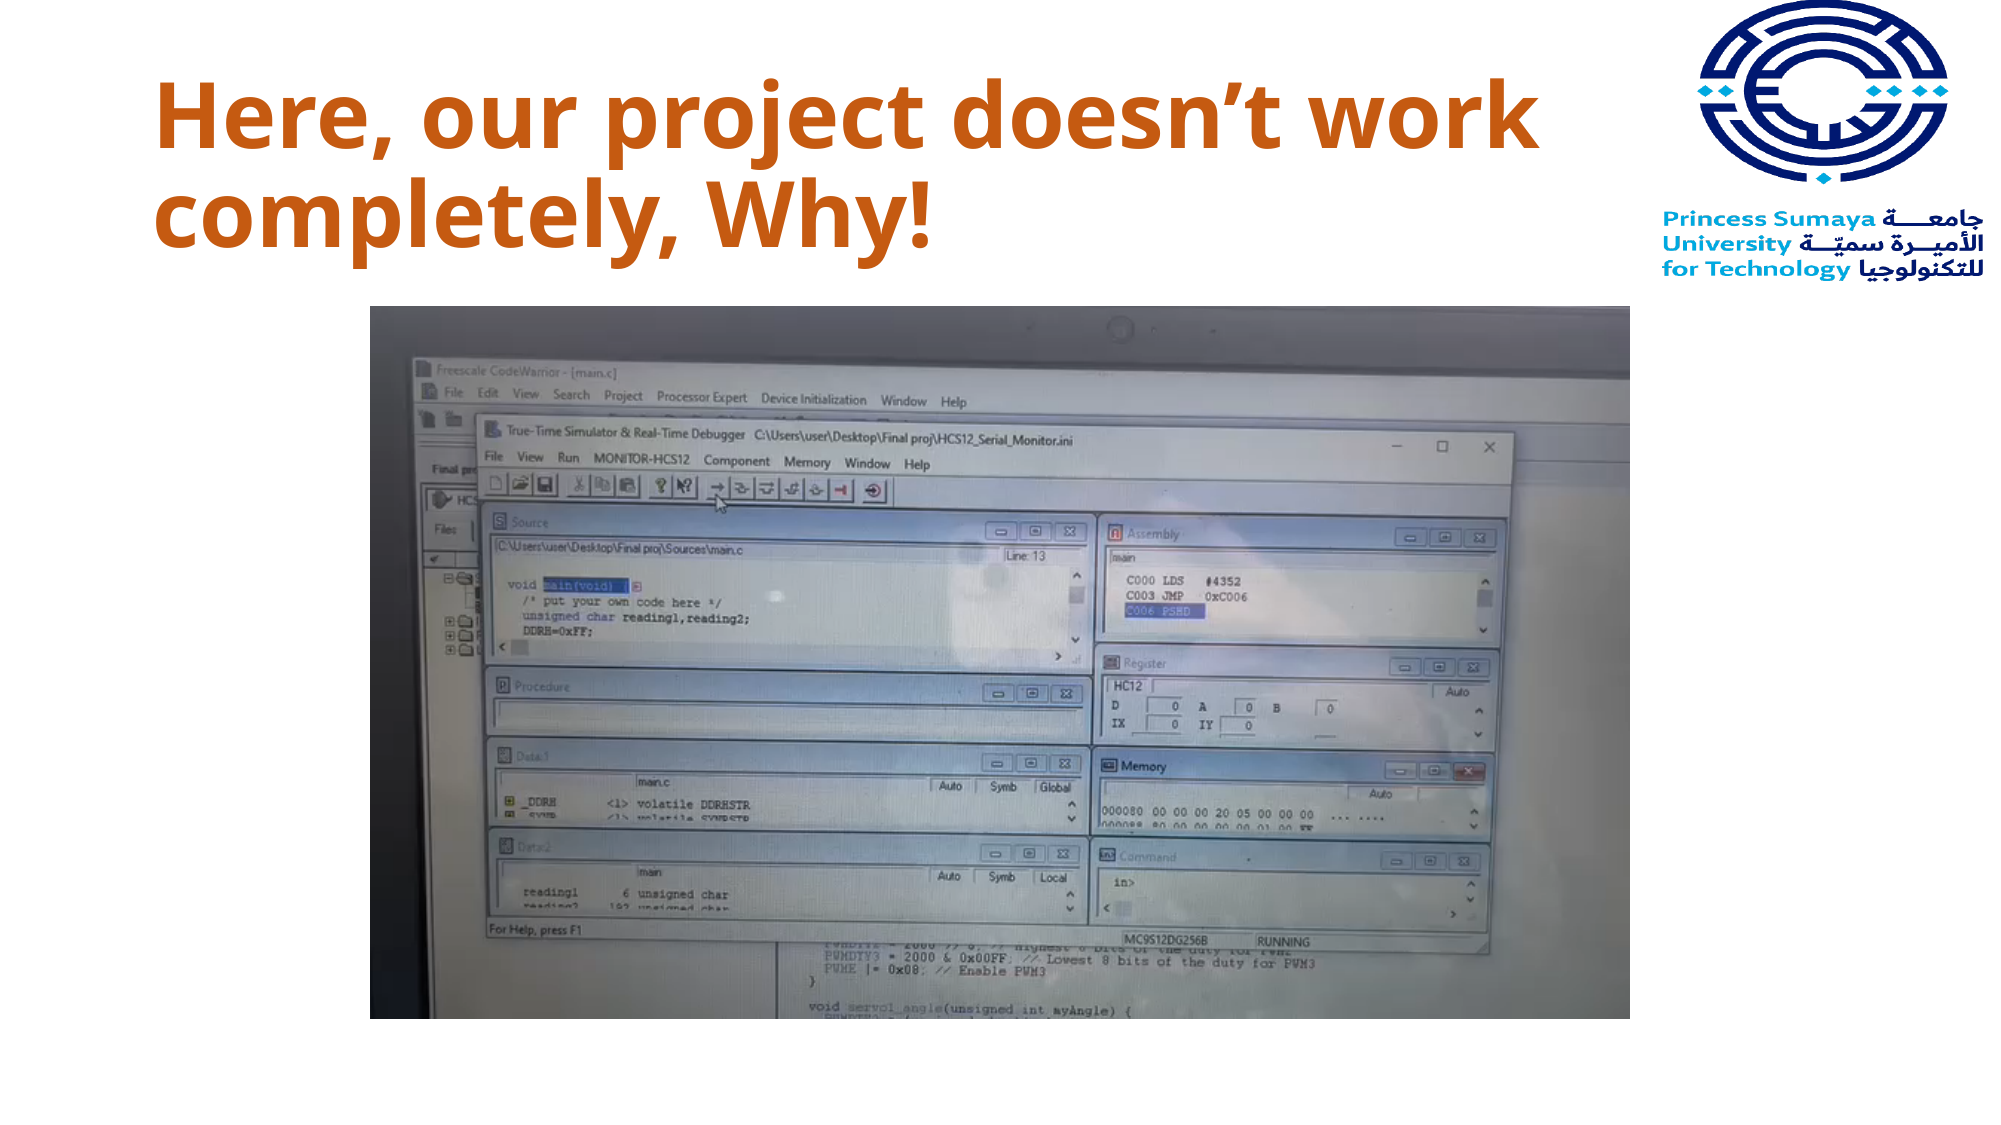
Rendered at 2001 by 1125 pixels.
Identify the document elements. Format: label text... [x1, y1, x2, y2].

title Here, our project doesn’t work completely, Why! [137, 59, 1662, 278]
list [369, 305, 1631, 1020]
picture [1662, 0, 1983, 282]
